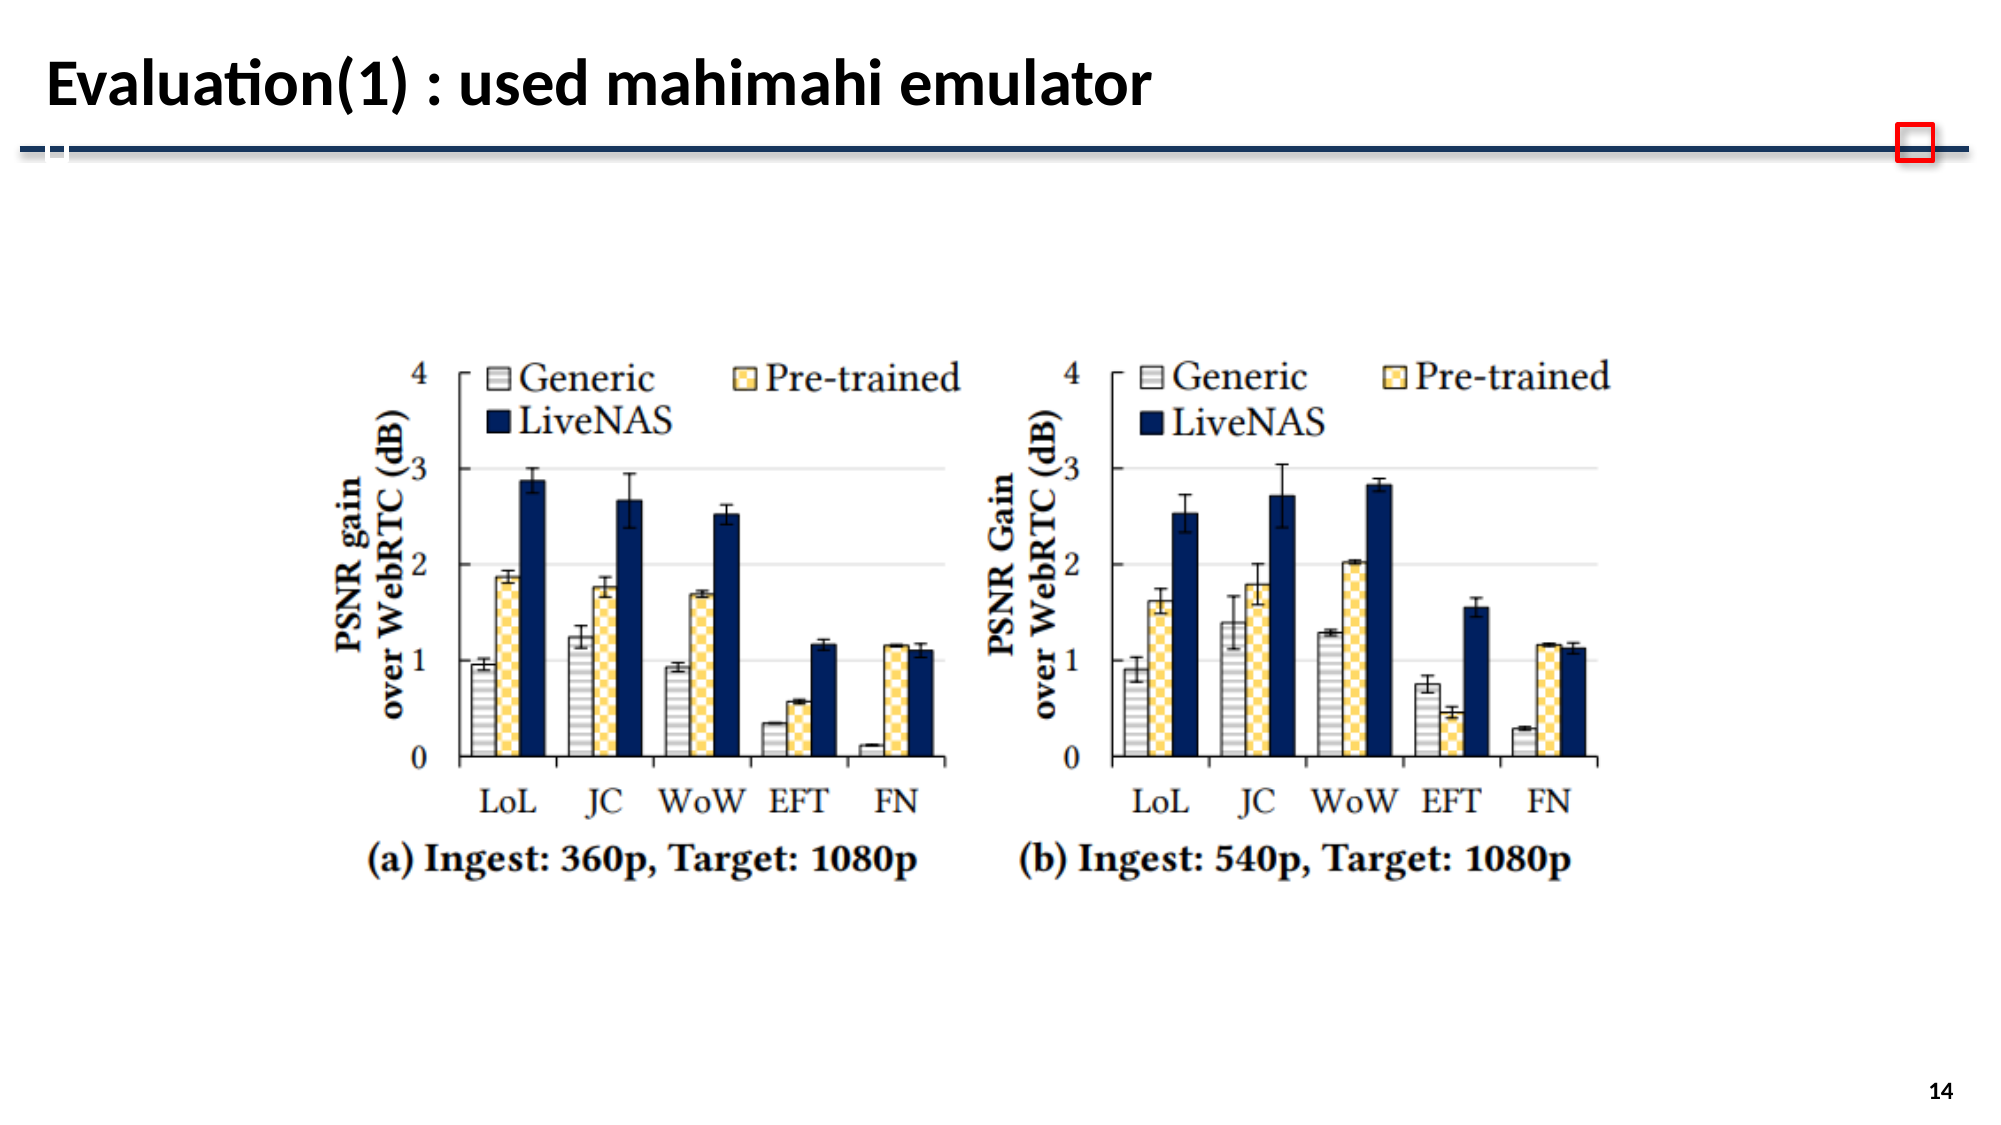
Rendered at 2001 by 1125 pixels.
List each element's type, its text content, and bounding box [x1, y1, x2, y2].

title Evaluation(1) : used mahimahi emulator [31, 7, 1969, 151]
slide_number 14 [1826, 1071, 1969, 1108]
picture [266, 327, 1618, 895]
